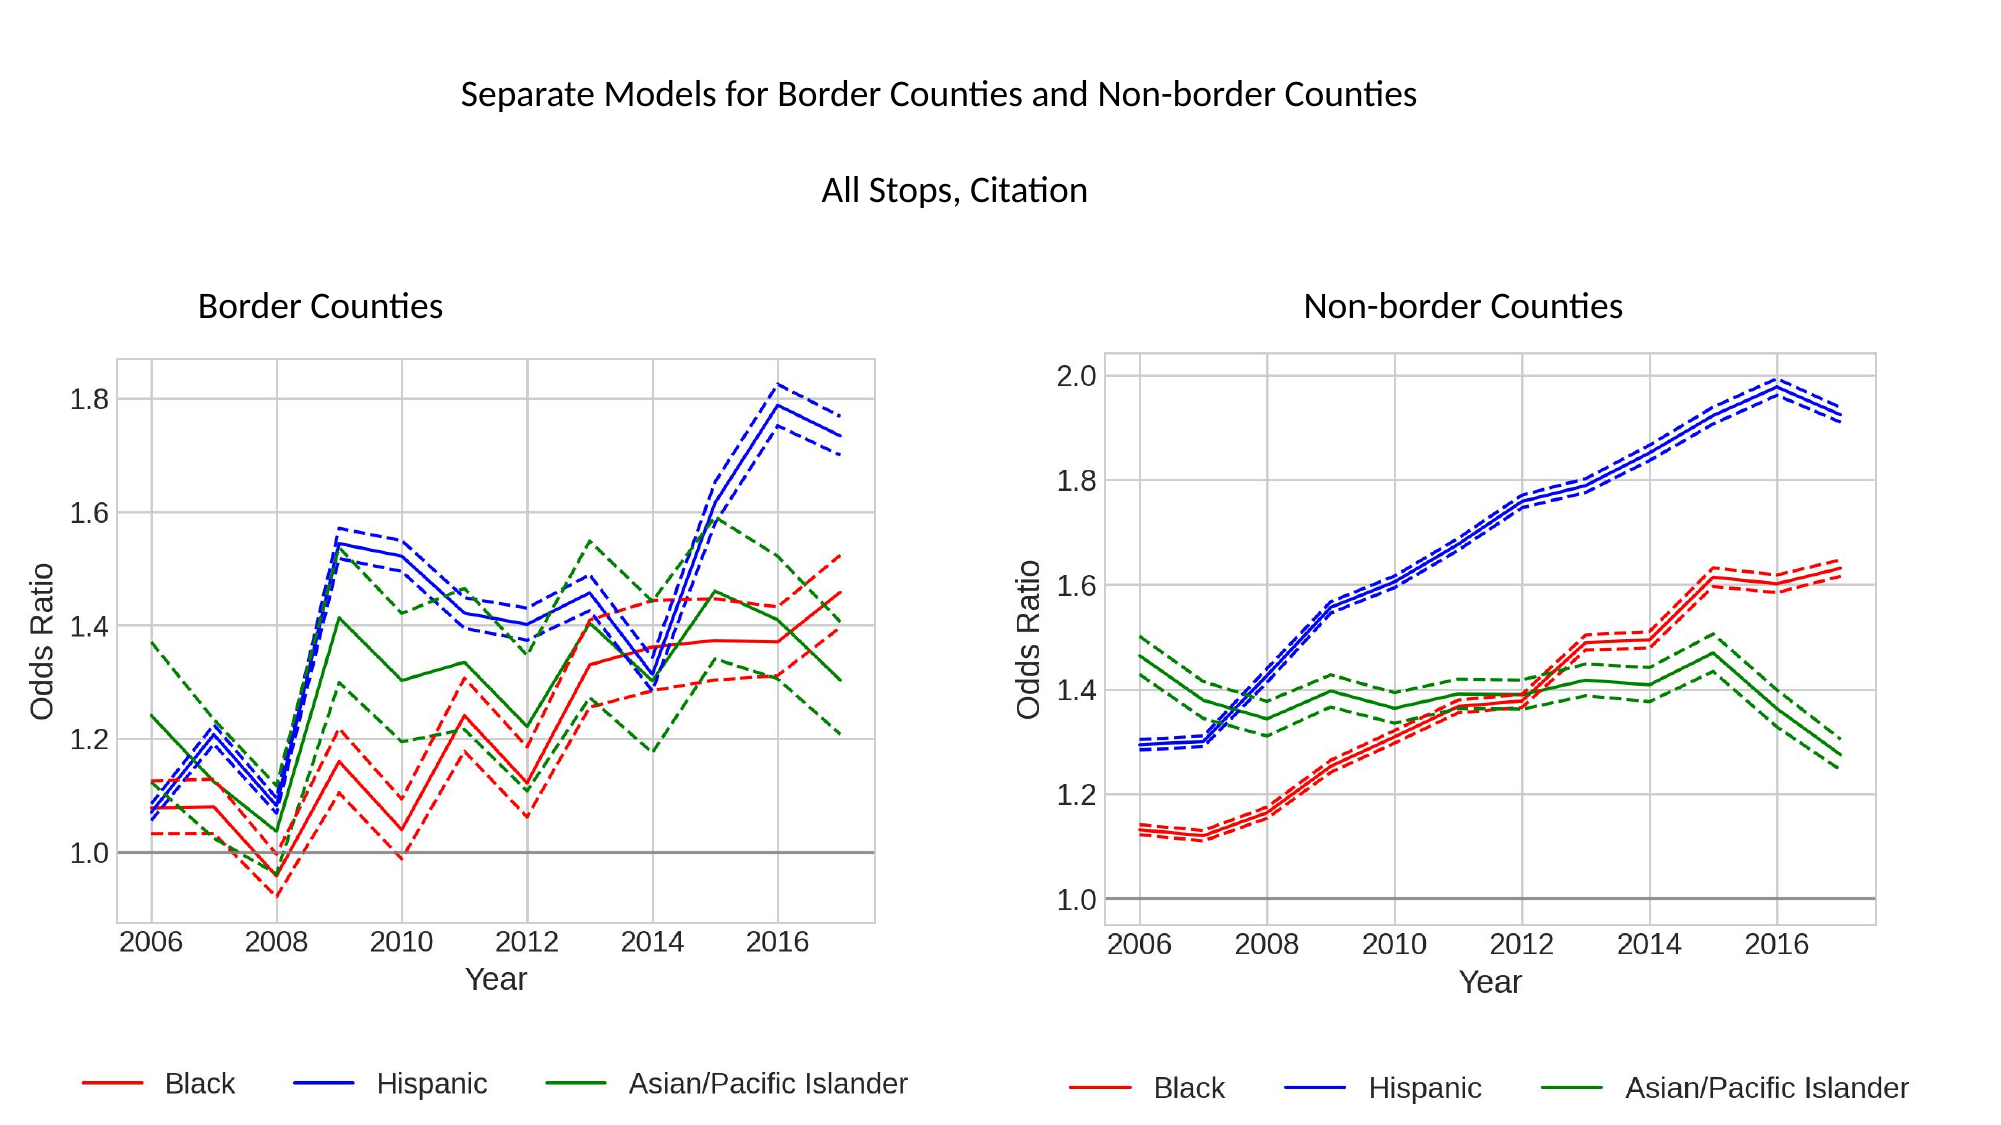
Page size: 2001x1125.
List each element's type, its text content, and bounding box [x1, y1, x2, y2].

text_box Non-border Counties [1288, 273, 1740, 334]
picture [1000, 337, 1936, 1125]
text_box Border Counties [183, 273, 634, 334]
text_box Separate Models for Border Counties and Non-border Counties [445, 61, 1725, 167]
text_box All Stops, Citation [806, 157, 1493, 218]
picture [14, 343, 934, 1125]
